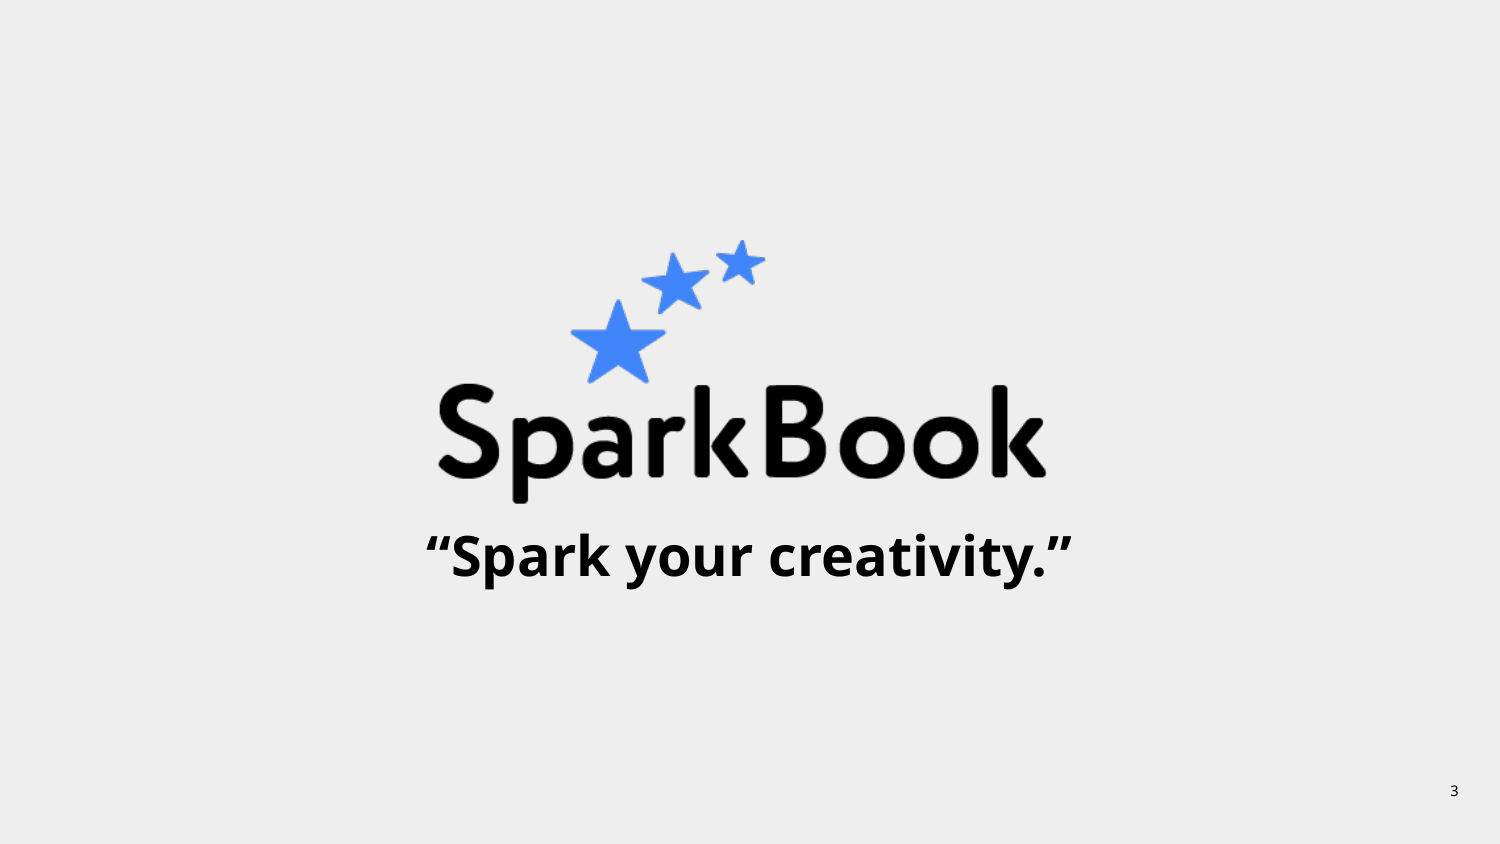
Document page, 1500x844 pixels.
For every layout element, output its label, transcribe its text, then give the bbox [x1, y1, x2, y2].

picture [432, 238, 1052, 521]
text_box “Spark your creativity.” [367, 504, 1133, 604]
